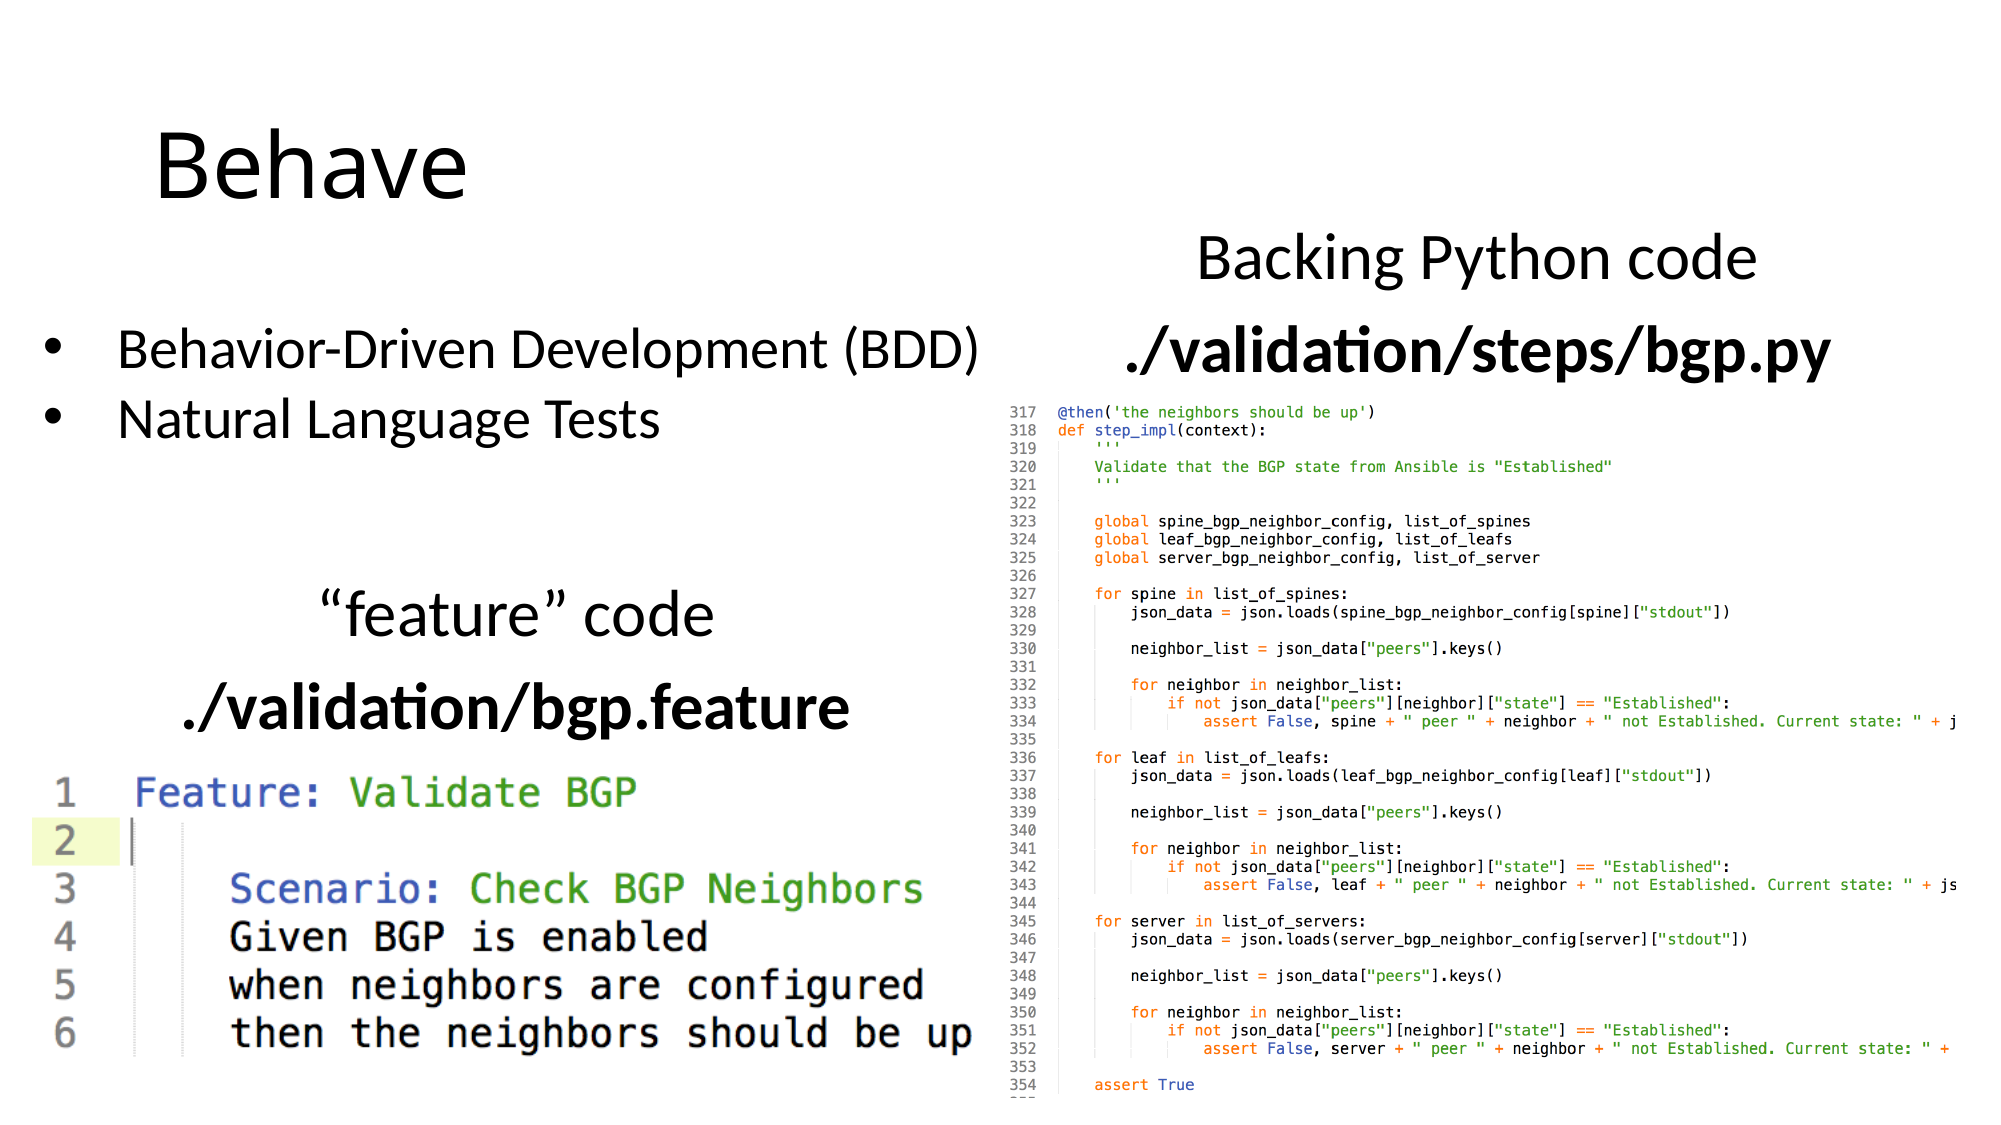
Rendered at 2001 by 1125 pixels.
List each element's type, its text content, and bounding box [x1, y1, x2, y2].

title Behave [137, 59, 1863, 278]
picture [32, 401, 1956, 1098]
list Backing Python code ./validation/steps/bgp.py [1082, 214, 1873, 401]
text_box Behavior-Driven Development (BDD) Natural Language Tests [28, 303, 997, 458]
text_box “feature” code ./validation/bgp.feature [92, 571, 940, 767]
